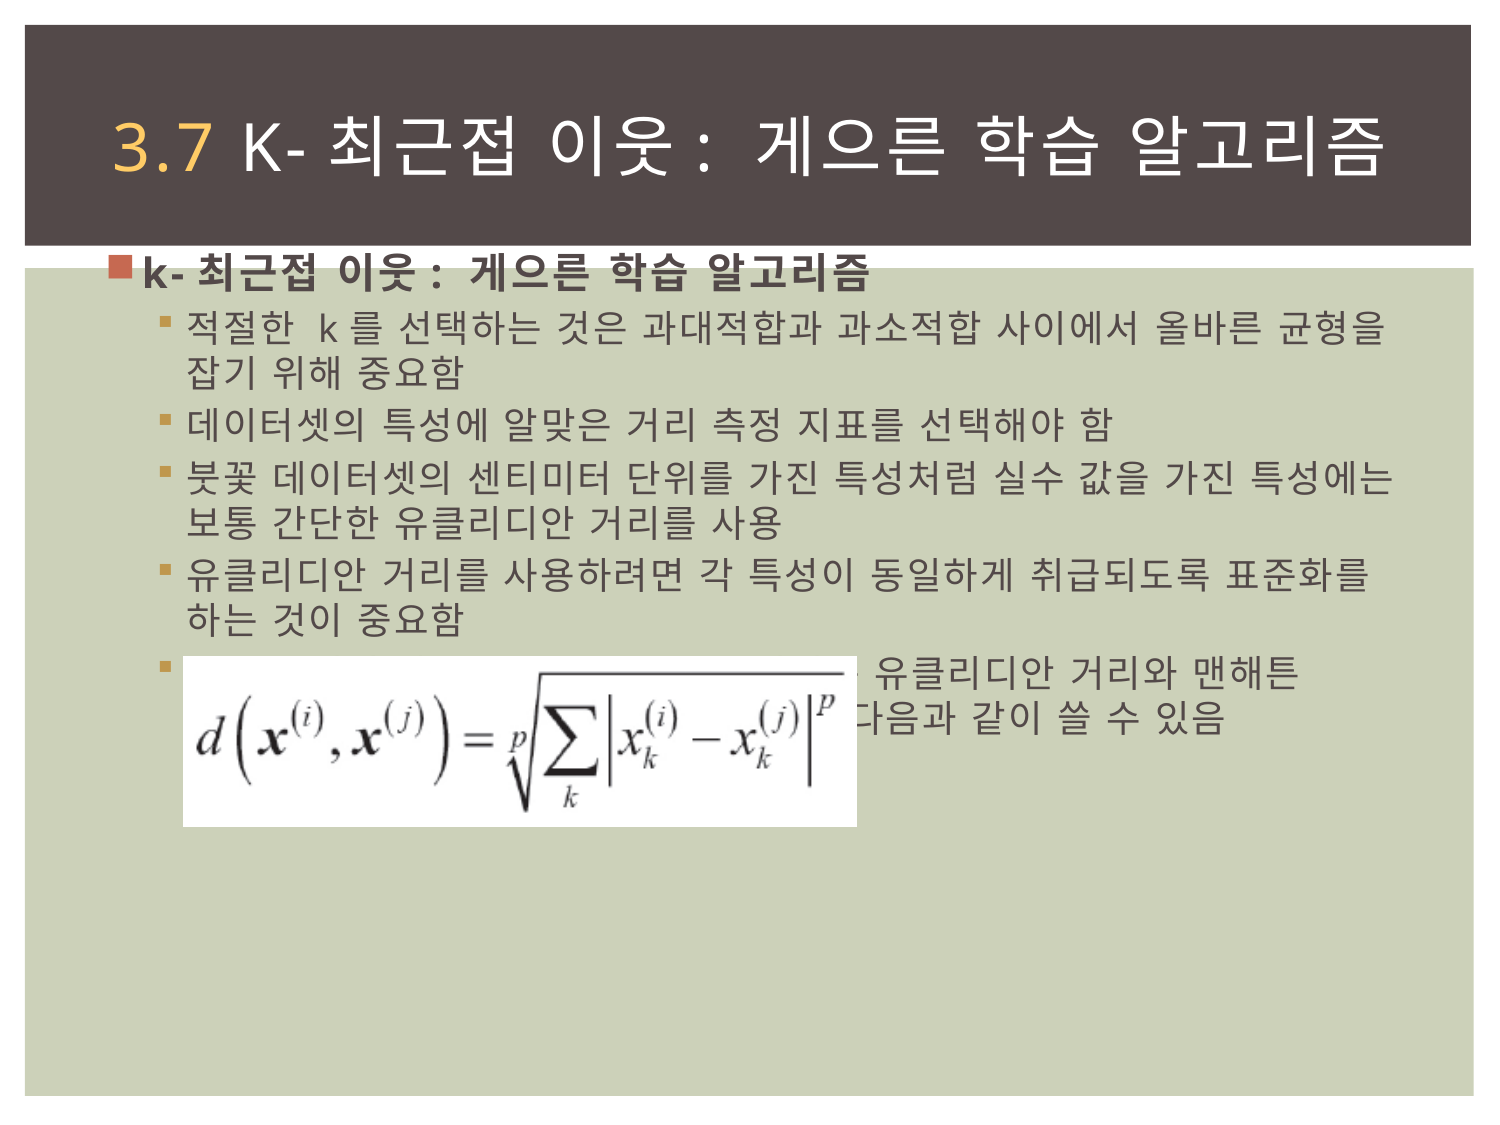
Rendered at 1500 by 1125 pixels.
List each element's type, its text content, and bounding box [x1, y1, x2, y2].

list k-최근접 이웃: 게으른 학습 알고리즘 적절한 k를 선택하는 것은 과대적합과 과소적합 사이에서 올바른 균형을 잡기 위해 중요함 데이터셋의 특성에 알맞은 거리 측정 지표를 선택해야 함 붓꽃 데이터셋의 센티미터 단위를 가진 특성처럼 실수 값을 가진 특성에는 보통 간단한 유클리디안 거리를 사용 유클리디안 거리를 사용하려면 각 특성이 동일하게 취급되도록 표준화를 하는 것이 중요함 앞 코드에서 사용한 minkowski 거리는 유클리디안 거리와 맨해튼(Manhattan) 거리를 일반화한 것으로 다음과 같이 쓸 수 있음 [81, 239, 1450, 1054]
title 3.7 k-최근접 이웃: 게으른 학습 알고리즘 [62, 58, 1438, 232]
picture [182, 656, 857, 827]
